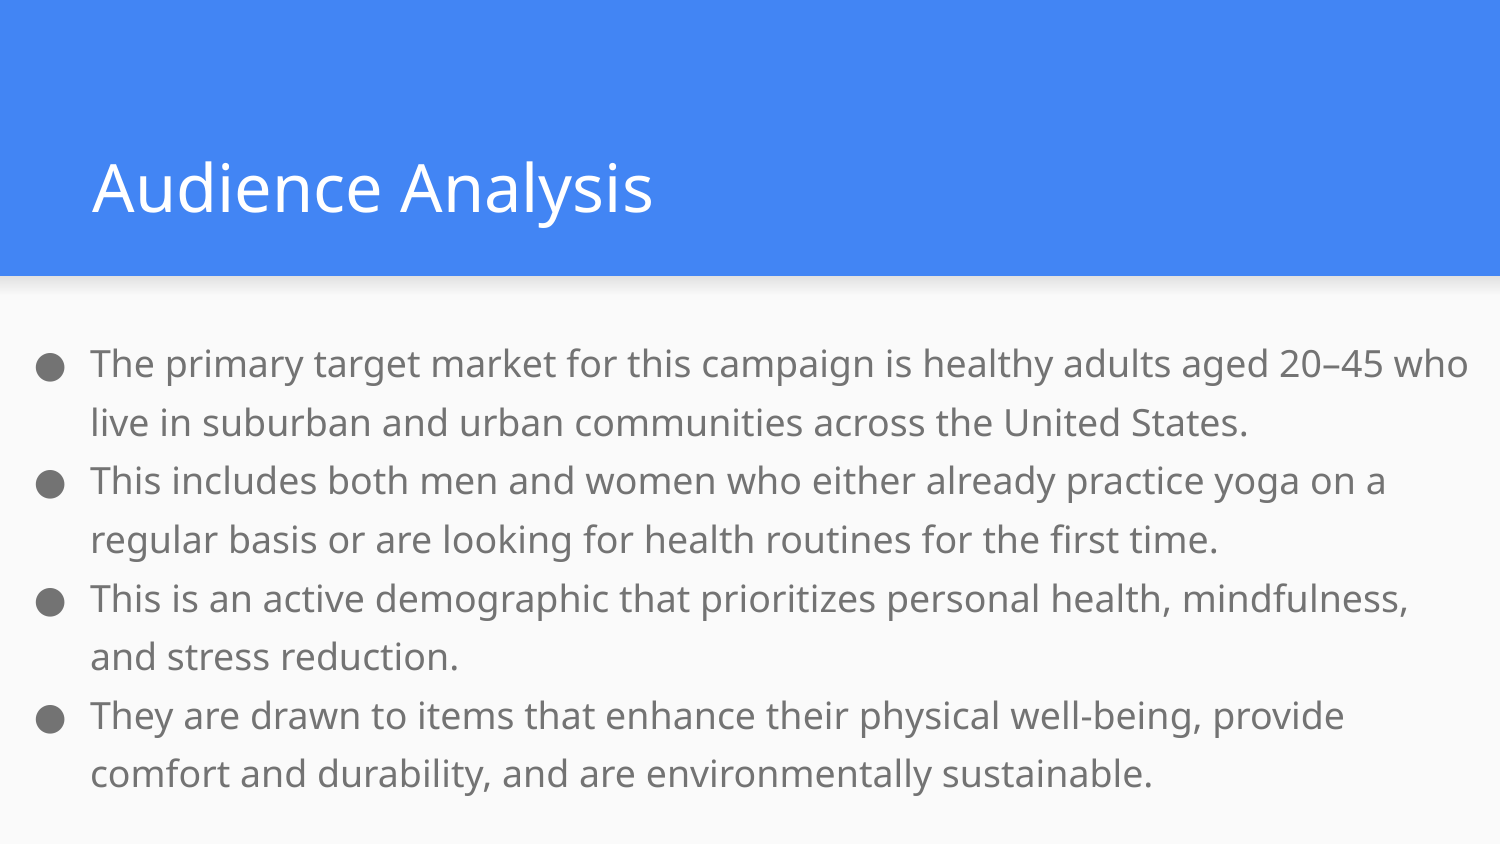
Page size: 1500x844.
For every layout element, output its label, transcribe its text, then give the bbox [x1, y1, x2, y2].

title Audience Analysis [77, 121, 1427, 248]
list The primary target market for this campaign is healthy adults aged 20–45 who live in suburban and urban communities across the United States. This includes both men and women who either already practice yoga on a regular basis or are looking for health routines for the first time. This is an active demographic that prioritizes personal health, mindfulness, and stress reduction. They are drawn to items that enhance their physical well-being, provide comfort and durability, and are environmentally sustainable. [0, 314, 1500, 844]
